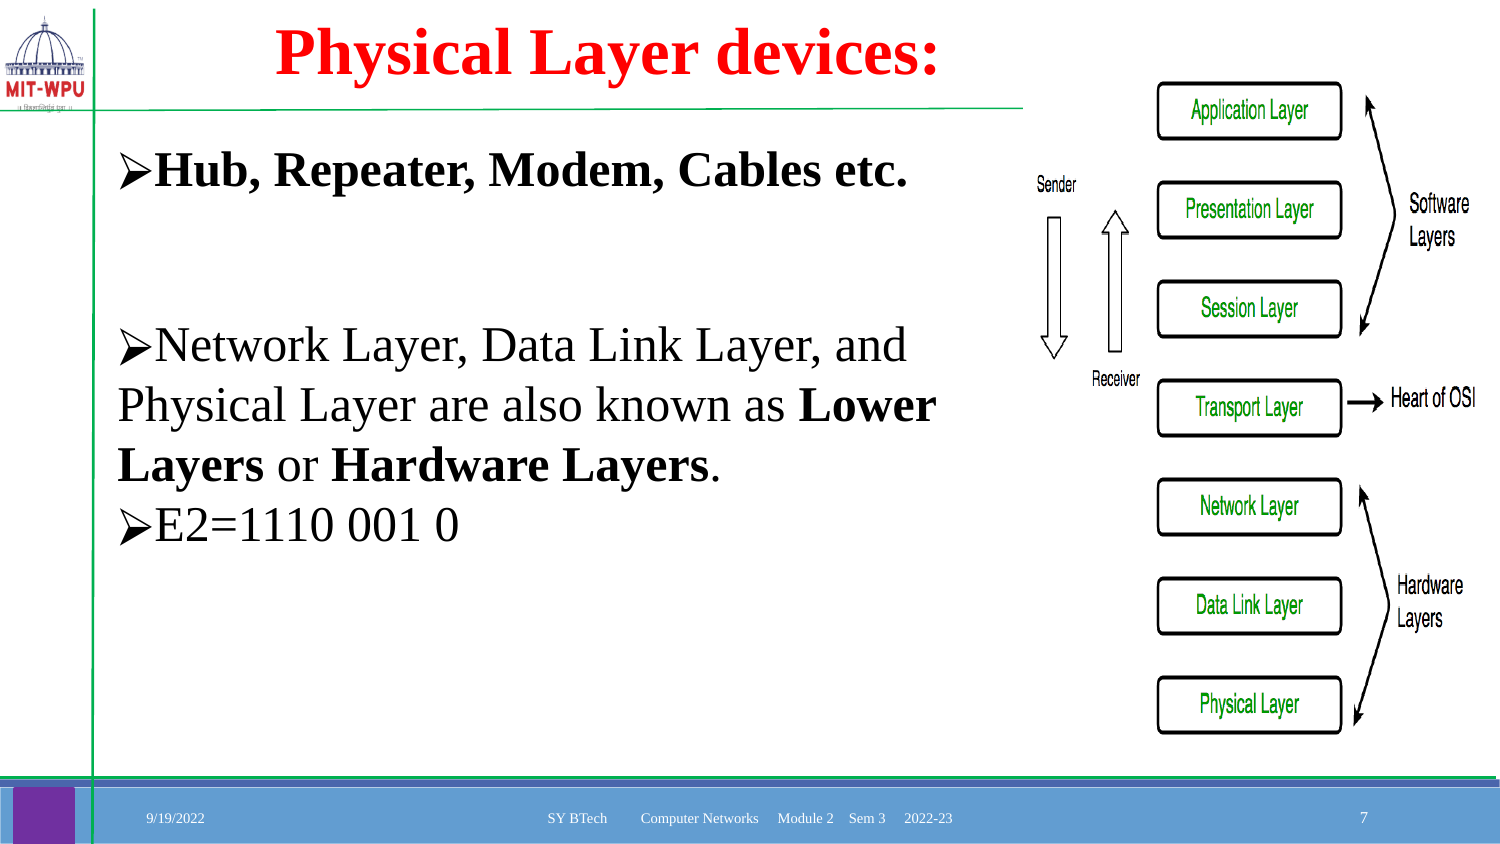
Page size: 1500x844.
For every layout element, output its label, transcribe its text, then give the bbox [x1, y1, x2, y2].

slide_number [135, 794, 440, 840]
footer SY BTech Computer Networks Module 2 Sem 3 2022-23 [453, 794, 1047, 840]
slide_number ‹#› [1218, 794, 1380, 840]
picture [1022, 59, 1500, 761]
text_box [0, 106, 87, 111]
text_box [99, 106, 1017, 111]
text_box Physical Layer devices: [260, 0, 965, 95]
text_box [4, 15, 85, 105]
text_box Hub, Repeater, Modem, Cables etc. Network Layer, Data Link Layer, and Physical Layer are also known as Lower Layers or Hardware Layers. E2=1110 001 0 [102, 128, 1017, 624]
text_box [15, 788, 74, 844]
